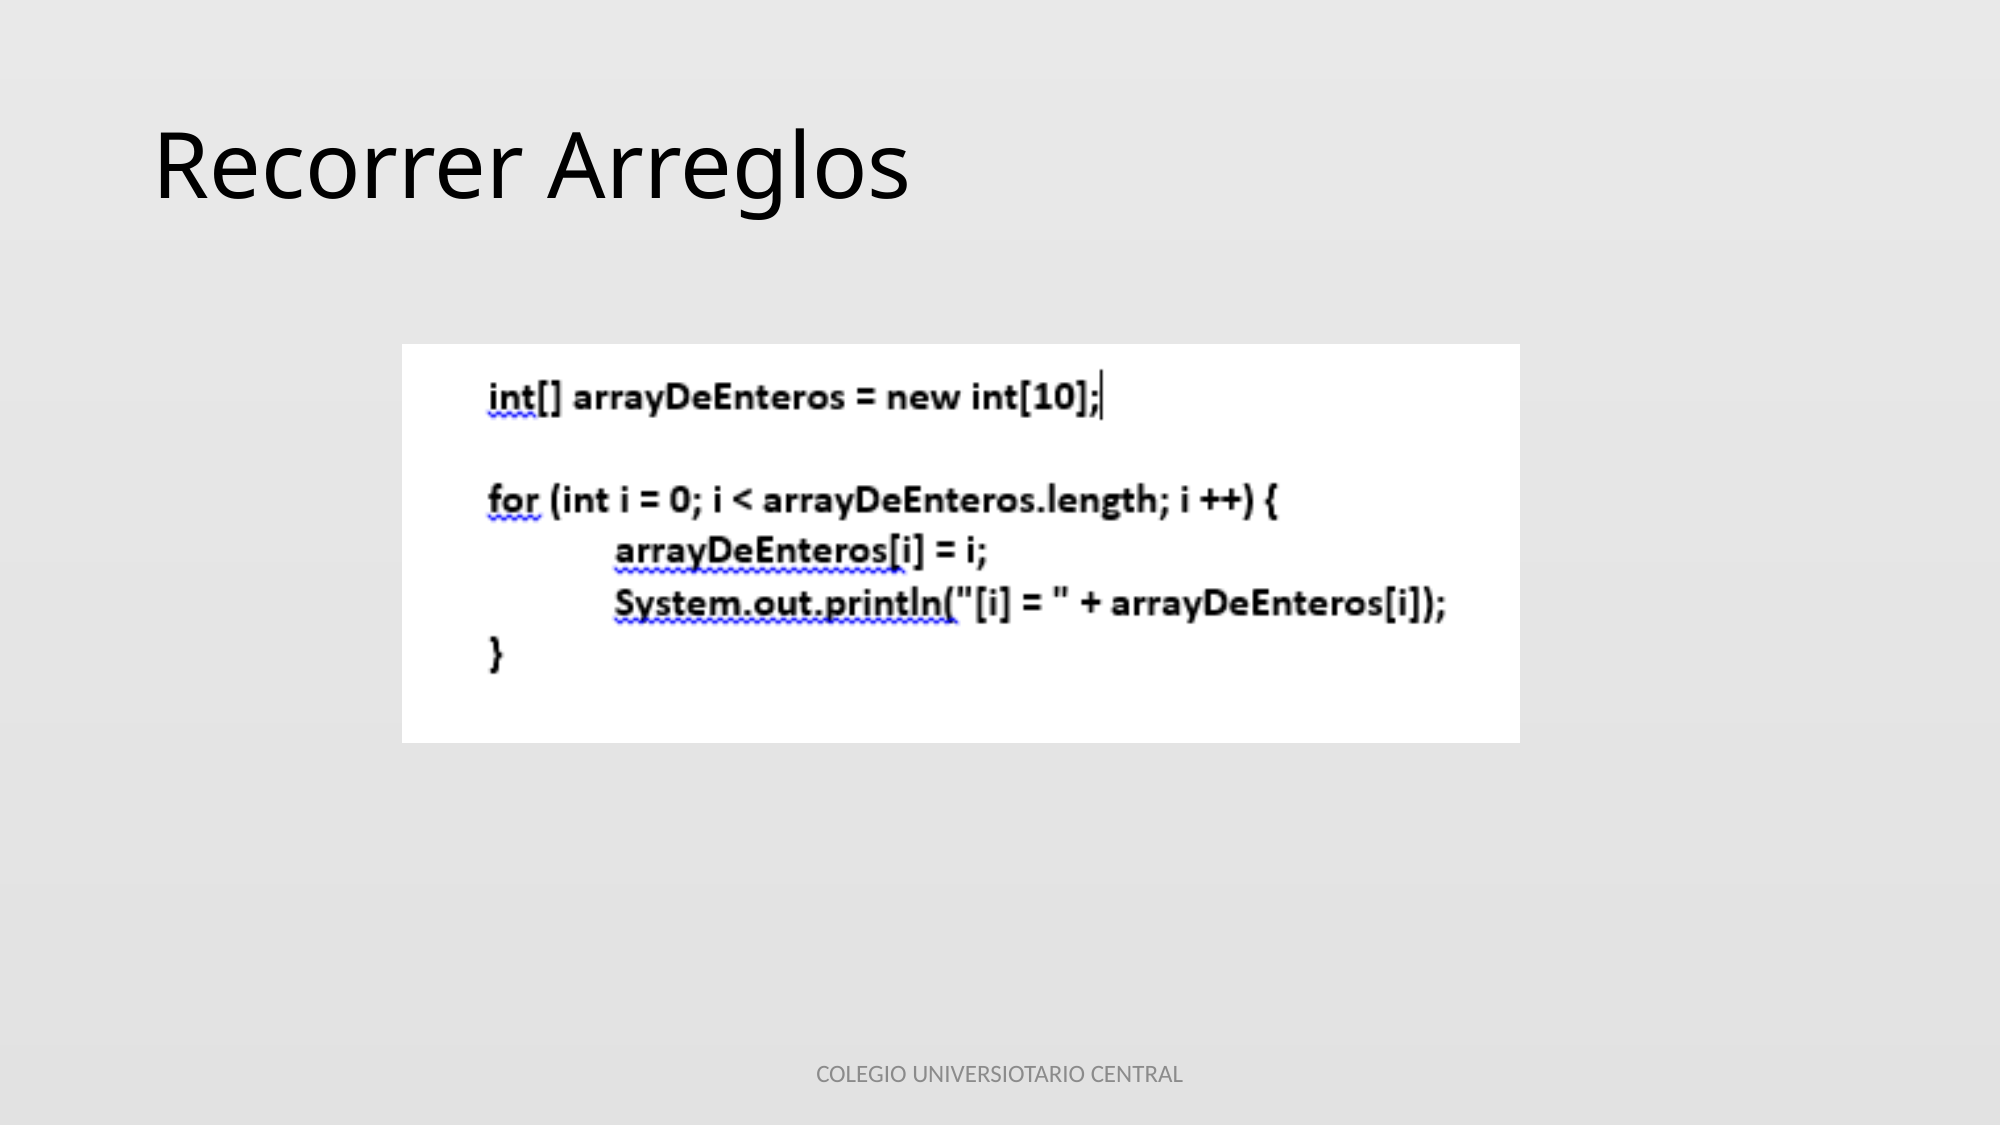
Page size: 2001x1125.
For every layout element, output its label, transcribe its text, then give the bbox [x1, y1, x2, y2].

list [402, 344, 1520, 743]
title Recorrer Arreglos [137, 59, 1863, 278]
footer COLEGIO UNIVERSIOTARIO CENTRAL [662, 1042, 1338, 1103]
